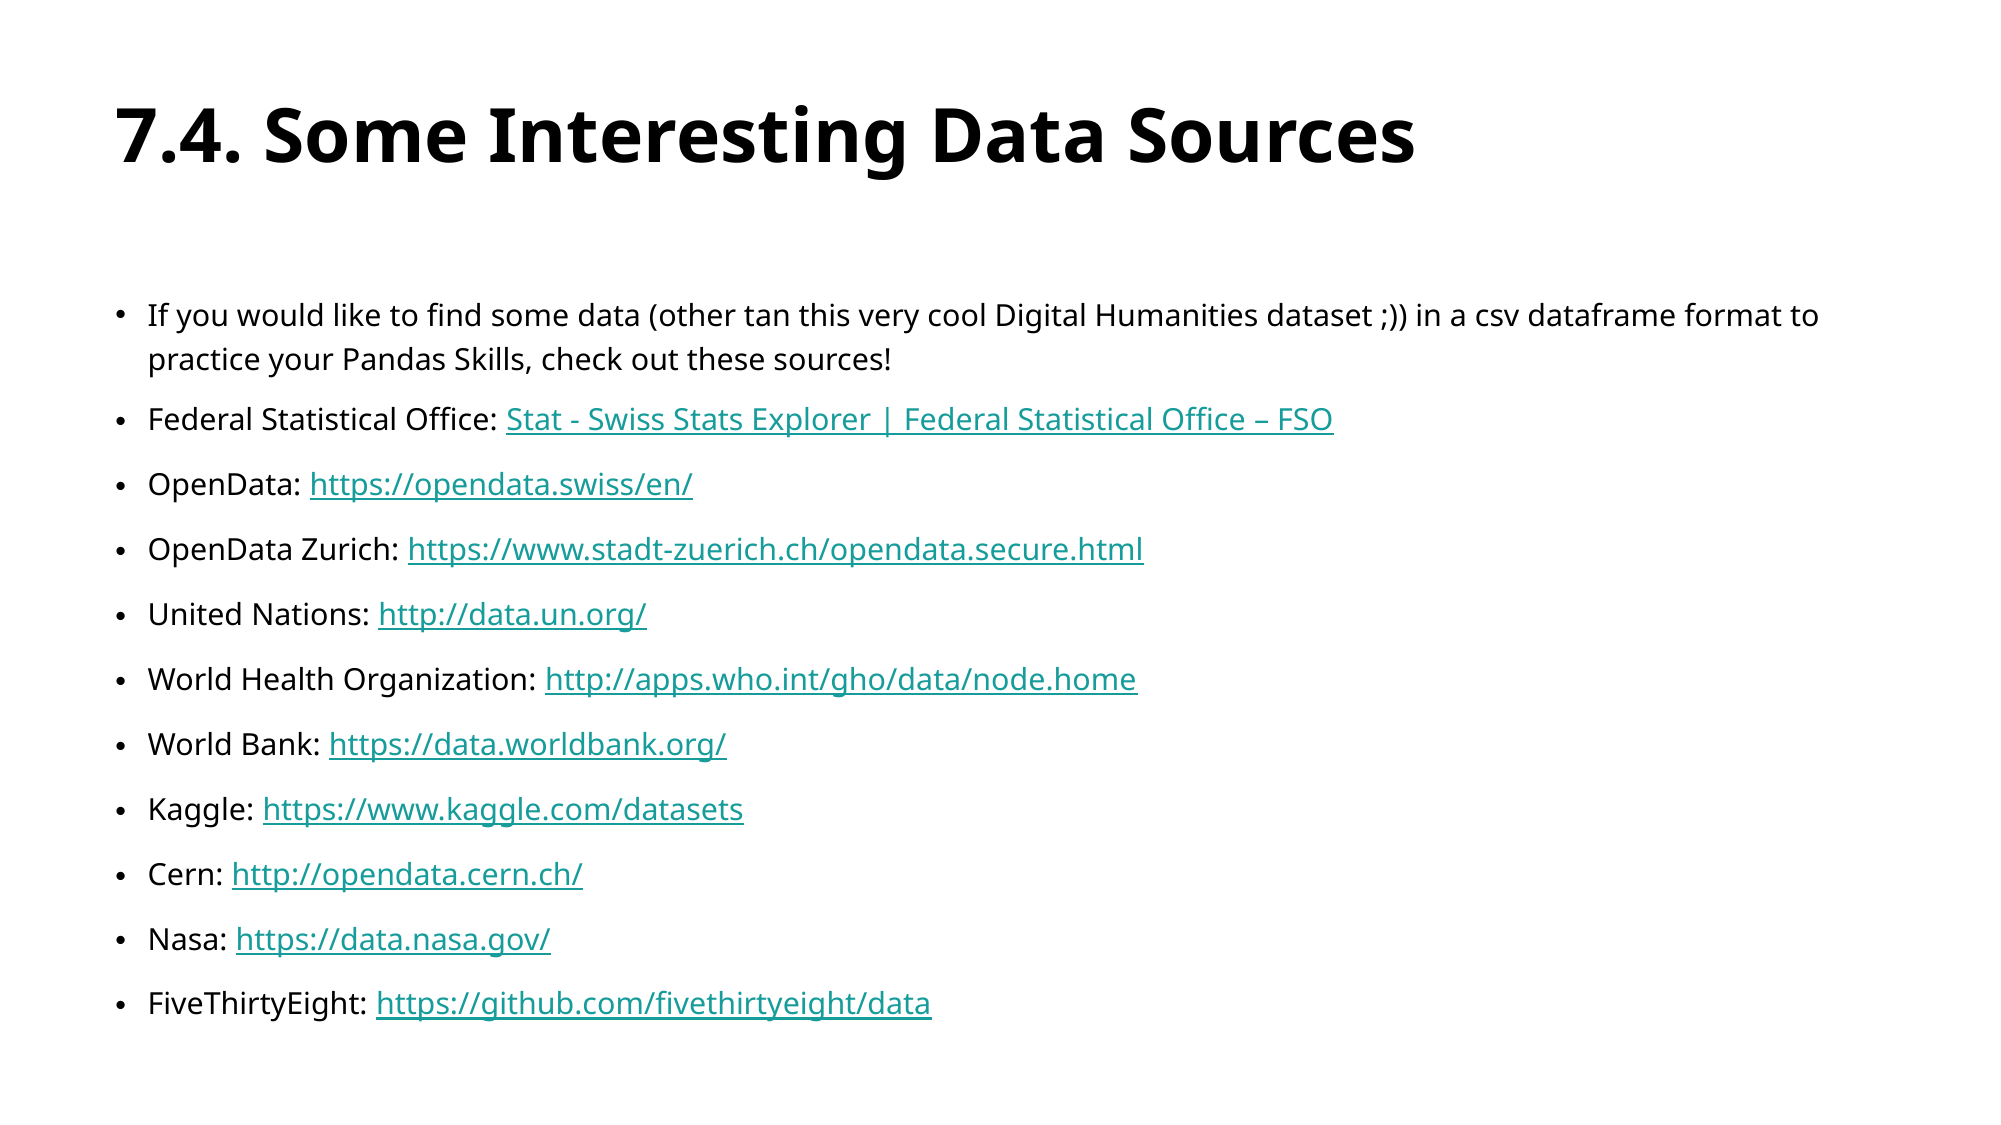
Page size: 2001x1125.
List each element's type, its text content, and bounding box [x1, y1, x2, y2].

title 7.4. Some Interesting Data Sources [100, 90, 1849, 276]
list If you would like to find some data (other tan this very cool Digital Humanities dataset ;)) in a csv dataframe format to practice your Pandas Skills, check out these sources! Federal Statistical Office: Stat - Swiss Stats Explorer | Federal Statistical Office – FSO OpenData: https://opendata.swiss/en/ OpenData Zurich: https://www.stadt-zuerich.ch/opendata.secure.html United Nations: http://data.un.org/ World Health Organization: http://apps.who.int/gho/data/node.home World Bank: https://data.worldbank.org/ Kaggle: https://www.kaggle.com/datasets Cern: http://opendata.cern.ch/ Nasa: https://data.nasa.gov/ FiveThirtyEight: https://github.com/fivethirtyeight/data [100, 281, 1849, 1035]
